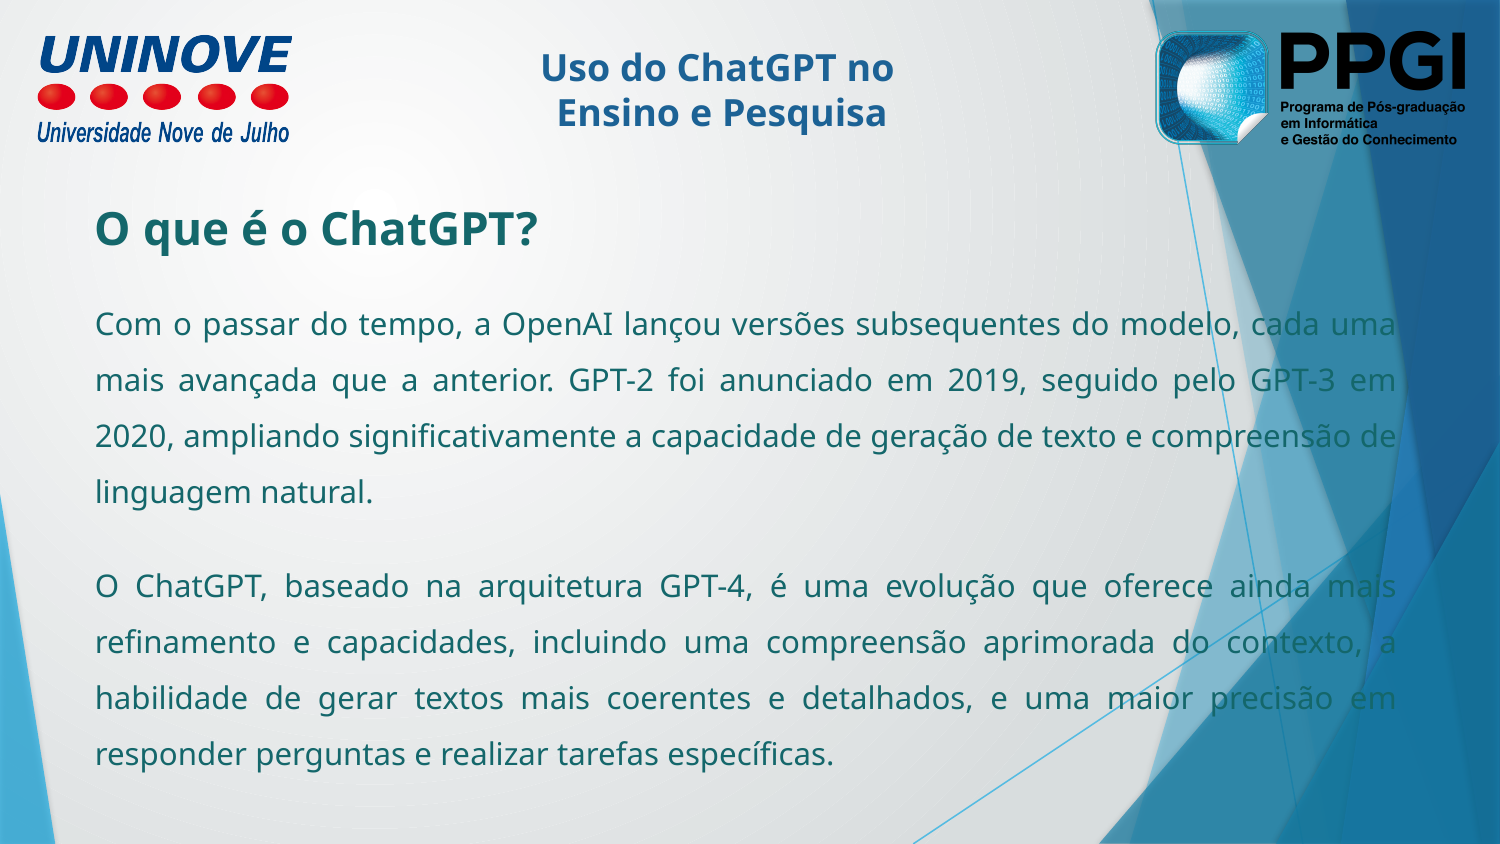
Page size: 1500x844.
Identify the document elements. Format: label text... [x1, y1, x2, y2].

text_box O que é o ChatGPT? [79, 184, 1500, 270]
text_box Com o passar do tempo, a OpenAI lançou versões subsequentes do modelo, cada uma mais avançada que a anterior. GPT-2 foi anunciado em 2019, seguido pelo GPT-3 em 2020, ampliando significativamente a capacidade de geração de texto e compreensão de linguagem natural. O ChatGPT, baseado na arquitetura GPT-4, é uma evolução que oferece ainda mais refinamento e capacidades, incluindo uma compreensão aprimorada do contexto, a habilidade de gerar textos mais coerentes e detalhados, e uma maior precisão em responder perguntas e realizar tarefas específicas. [79, 270, 1414, 787]
picture [1152, 28, 1468, 148]
text_box Uso do ChatGPT no Ensino e Pesquisa [385, 28, 1060, 149]
picture [32, 28, 293, 148]
